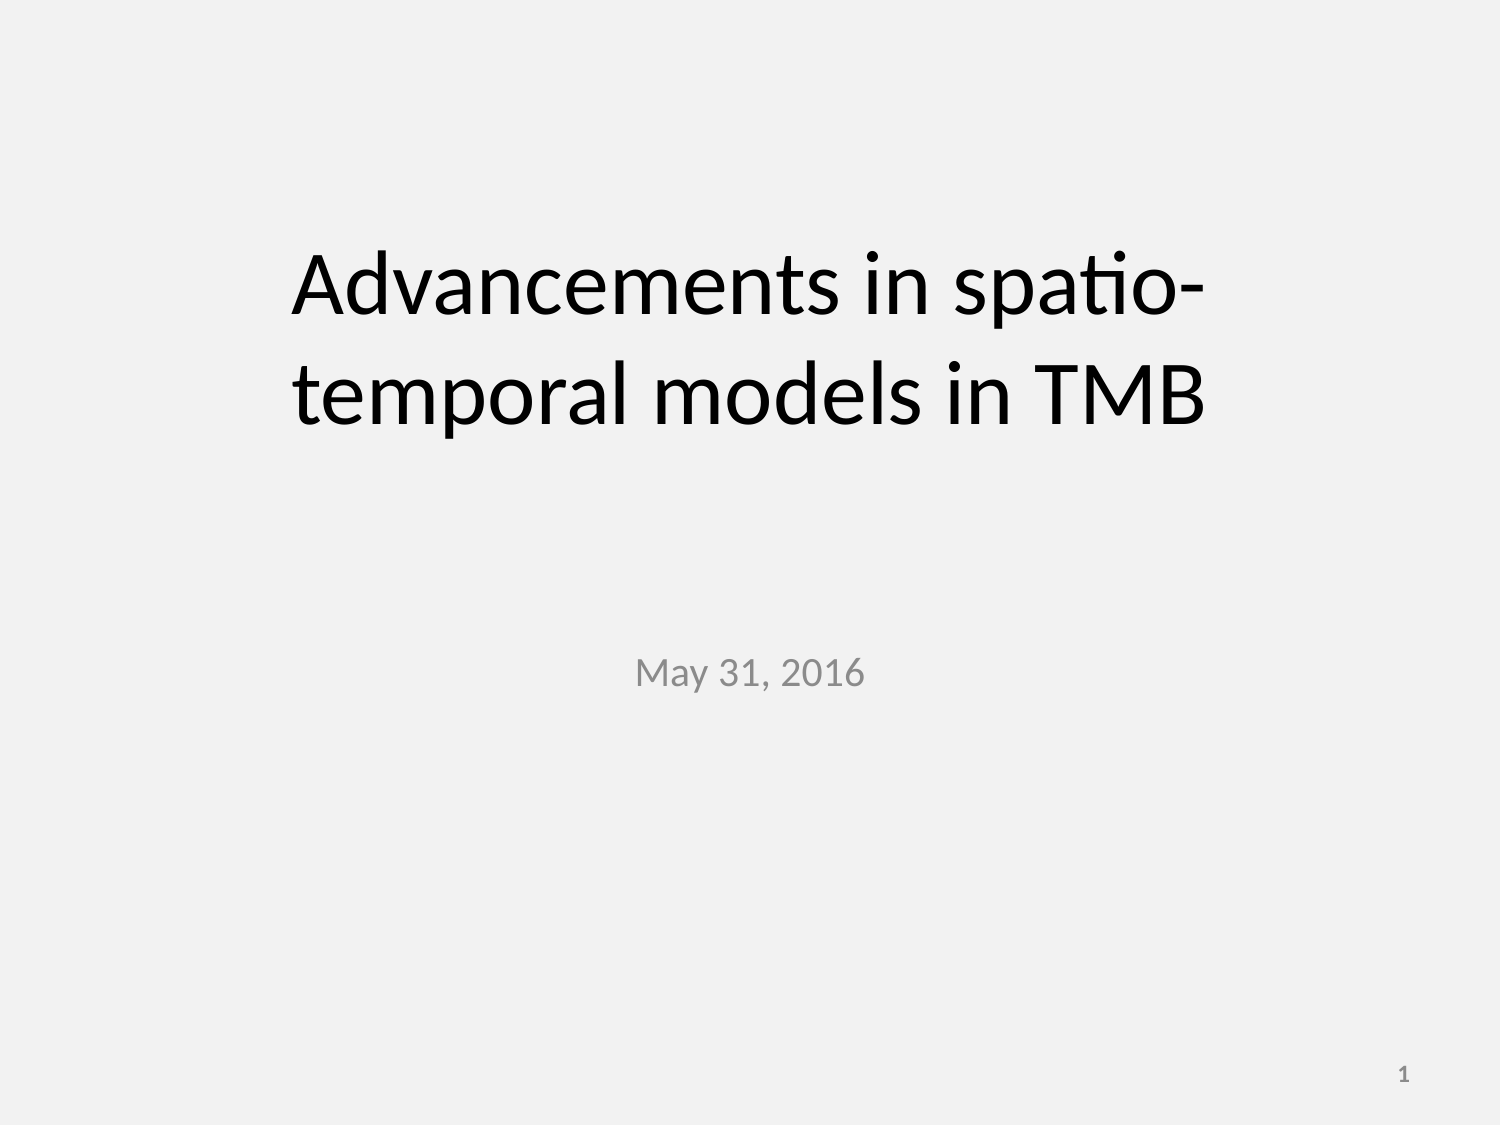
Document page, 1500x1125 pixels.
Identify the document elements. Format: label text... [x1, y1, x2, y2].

title Advancements in spatio-temporal models in TMB [112, 212, 1388, 454]
subtitle May 31, 2016 [225, 637, 1275, 925]
slide_number 1 [1074, 1042, 1425, 1103]
